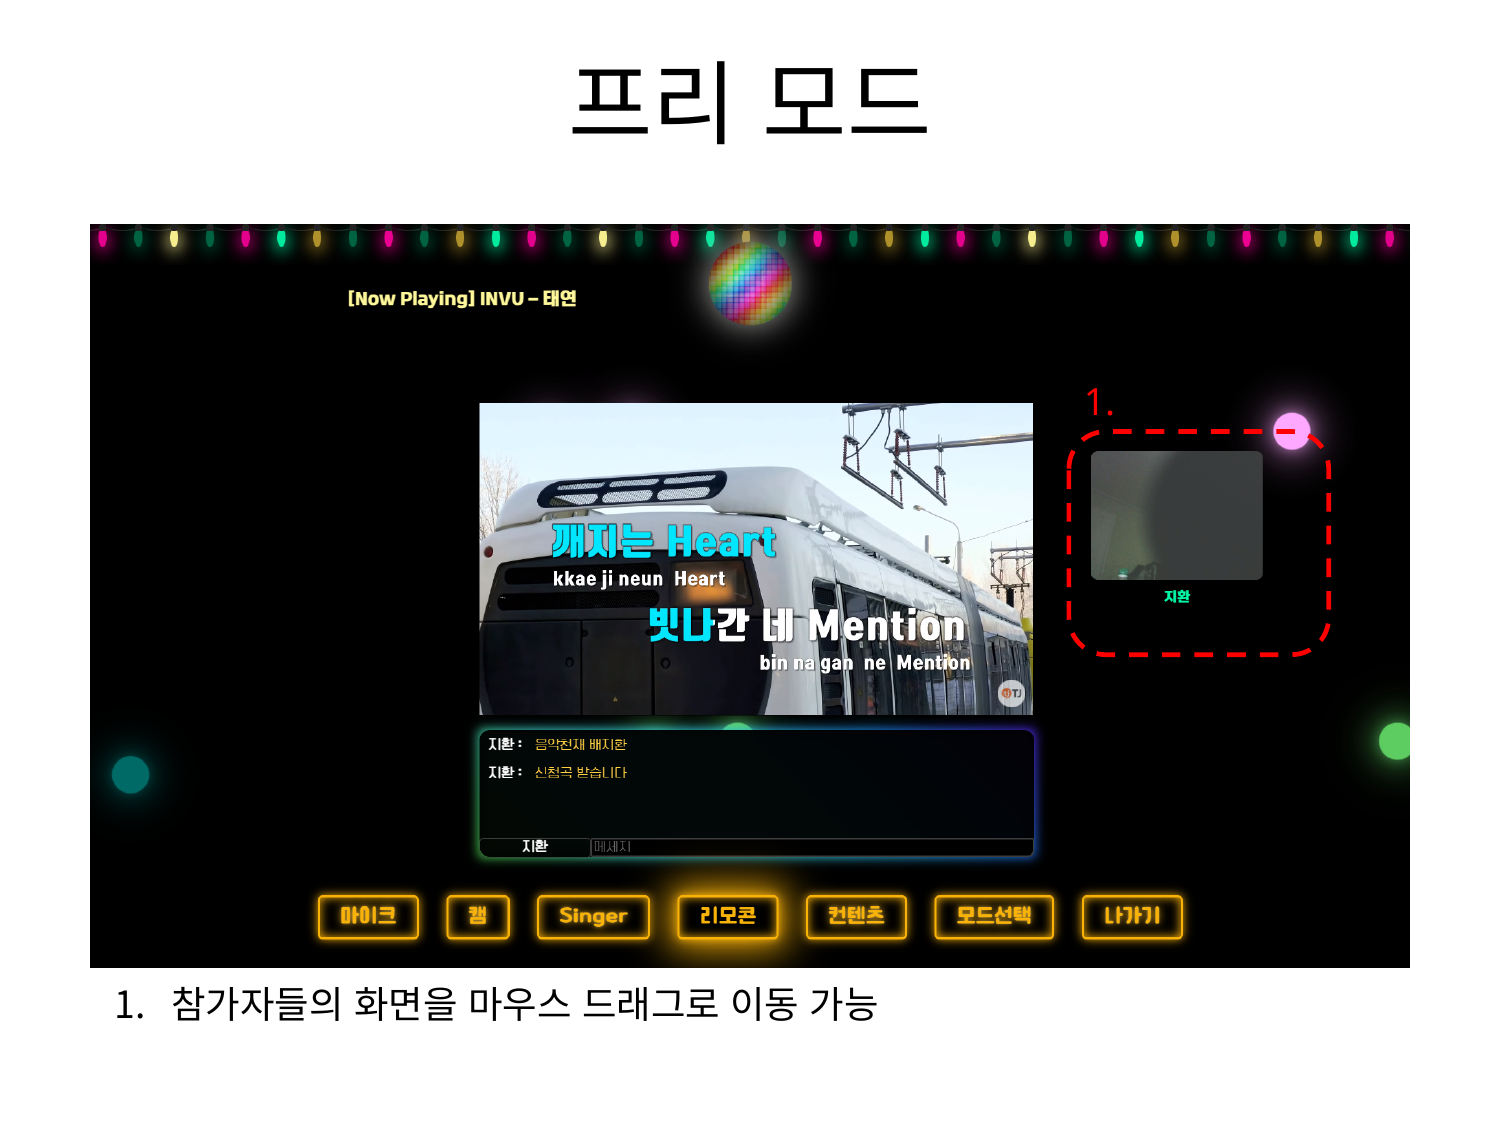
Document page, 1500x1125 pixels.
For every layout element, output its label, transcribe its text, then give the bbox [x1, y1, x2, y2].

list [89, 224, 1411, 968]
text_box 참가자들의 화면을 마우스 드래그로 이동 가능 [100, 973, 1500, 1034]
title 프리 모드 [75, 7, 1425, 195]
